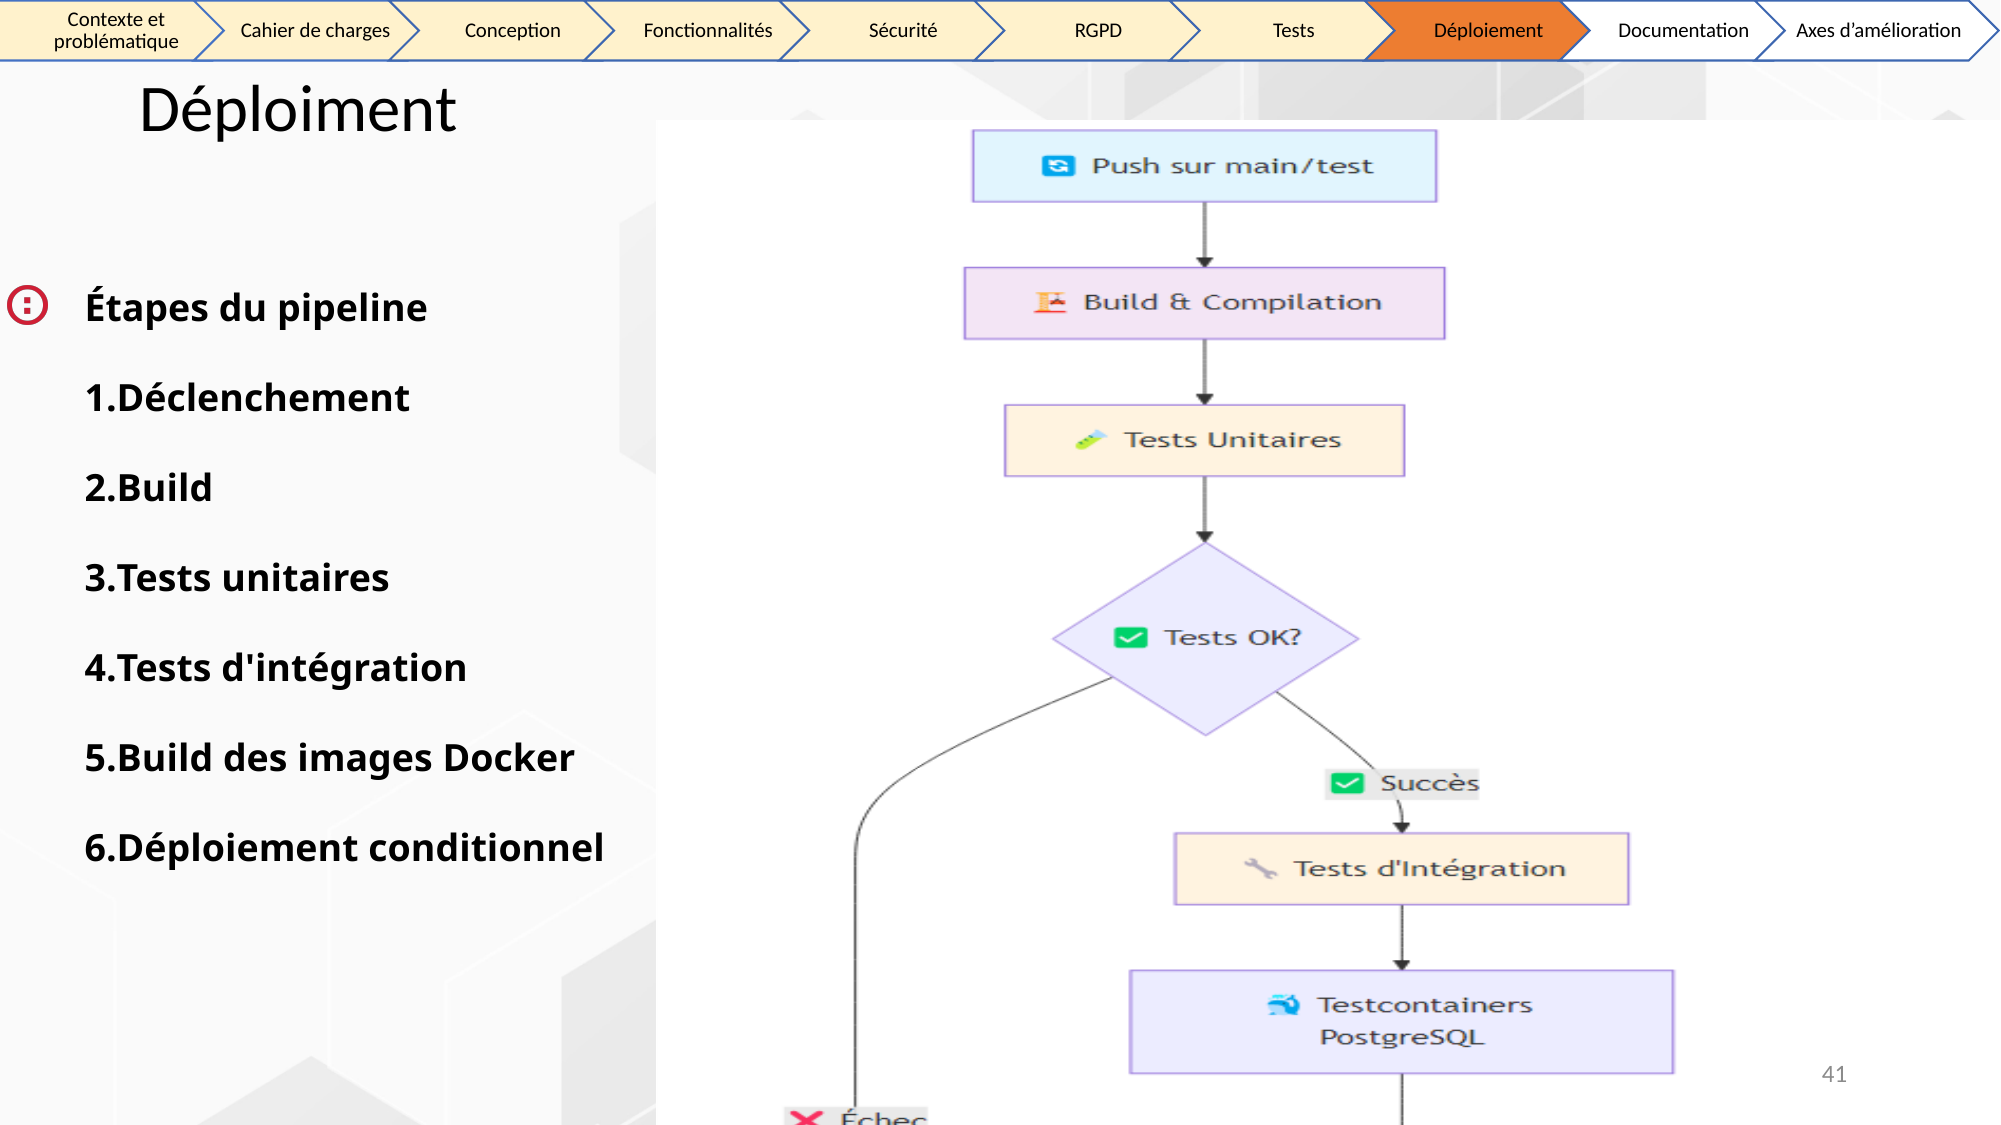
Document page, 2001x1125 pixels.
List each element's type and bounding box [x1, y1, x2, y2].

text_box [0, 0, 1999, 61]
picture [0, 0, 2000, 1125]
